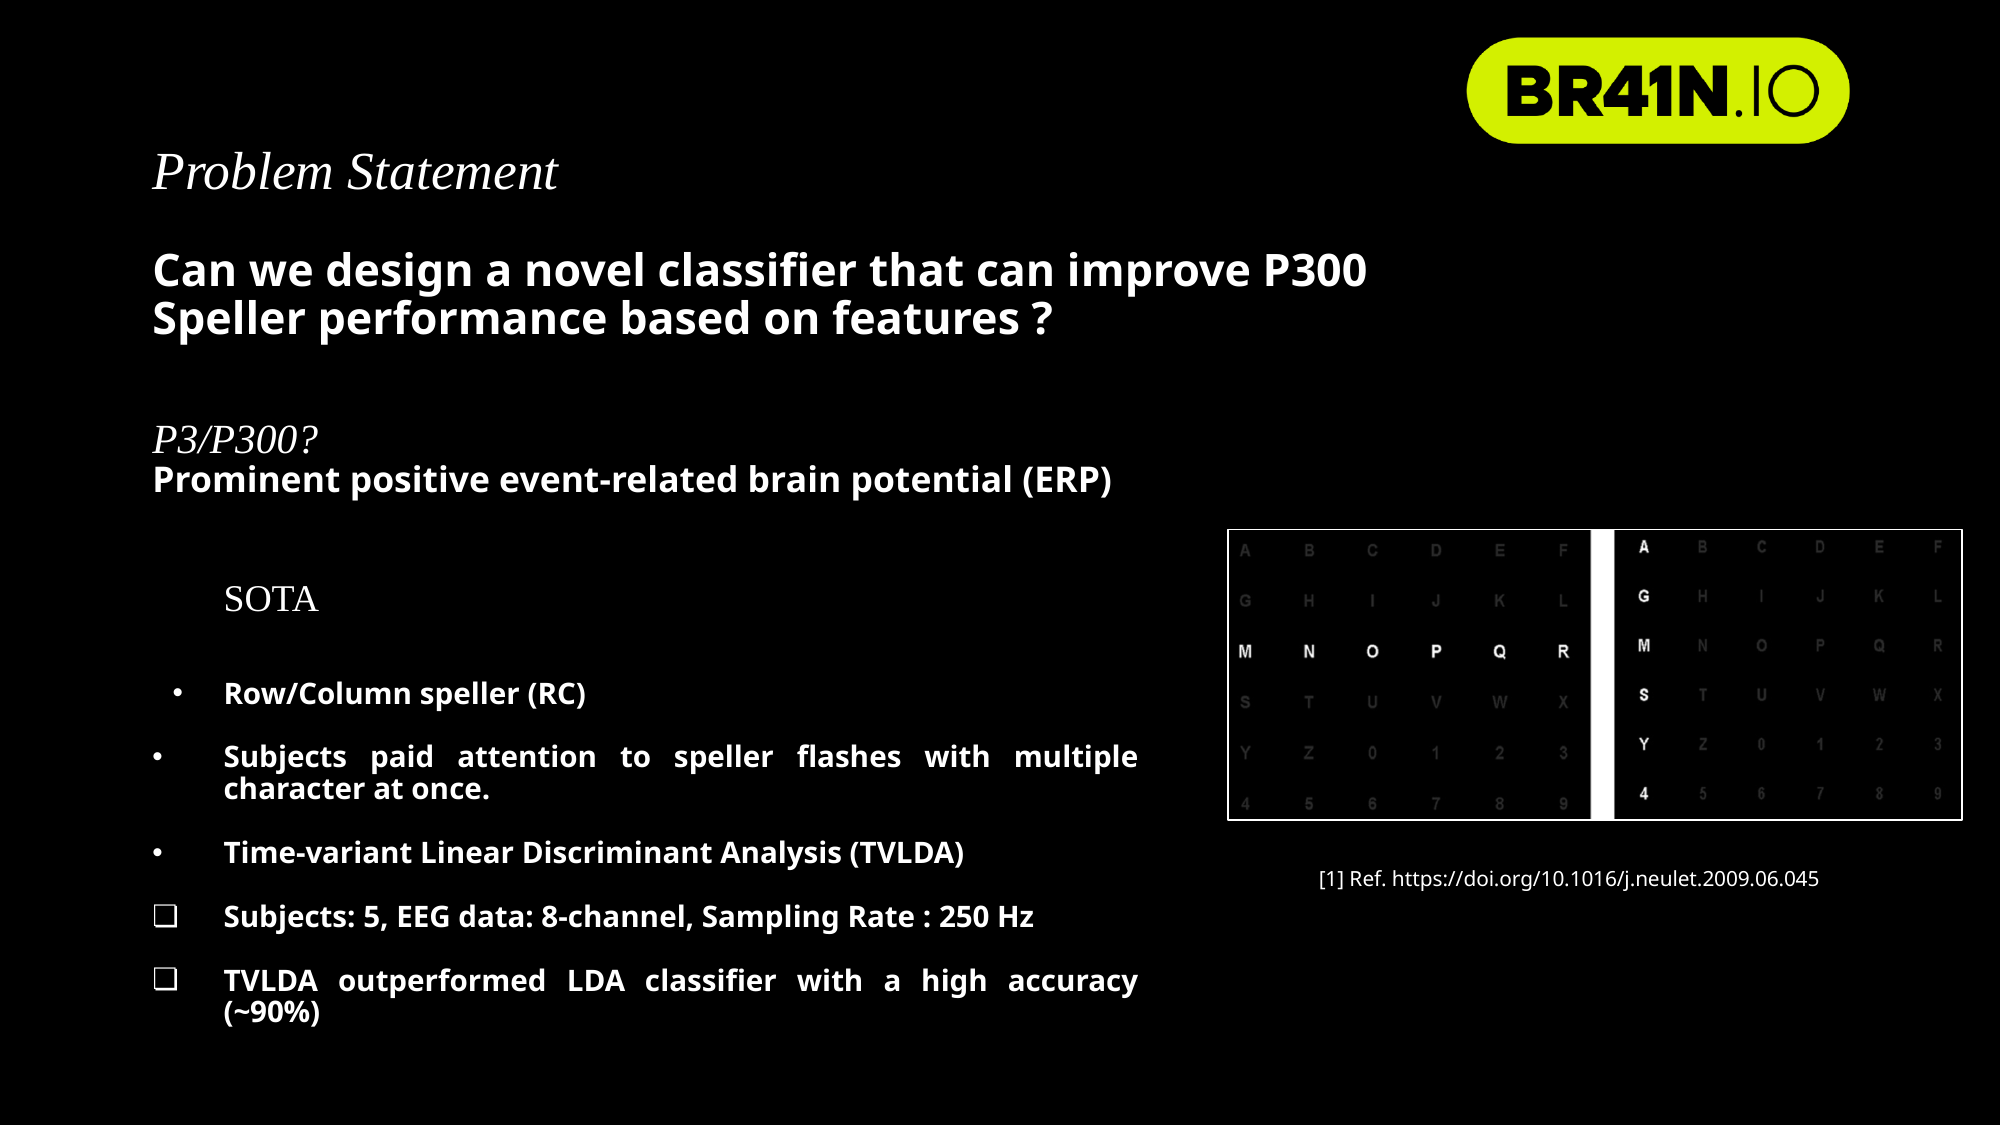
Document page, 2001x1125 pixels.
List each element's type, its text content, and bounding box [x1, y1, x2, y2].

picture [1465, 37, 1850, 144]
text_box [1] Ref. https://doi.org/10.1016/j.neulet.2009.06.045 [1303, 852, 1887, 903]
title Problem Statement Can we design a novel classifier that can improve P300 Speller performance based on features ? [137, 134, 1461, 353]
list P3/P300? Prominent positive event-related brain potential (ERP) SOTA the row/column Row/Column speller (RC) Subjects paid attention to speller flashes with multiple character at once. Time-variant Linear Discriminant Analysis (TVLDA) Subjects: 5, EEG data: 8-channel, Sampling Rate : 250 Hz TVLDA outperformed LDA classifier with a high accuracy (~90%) [137, 380, 1154, 1051]
picture [1228, 530, 1962, 820]
